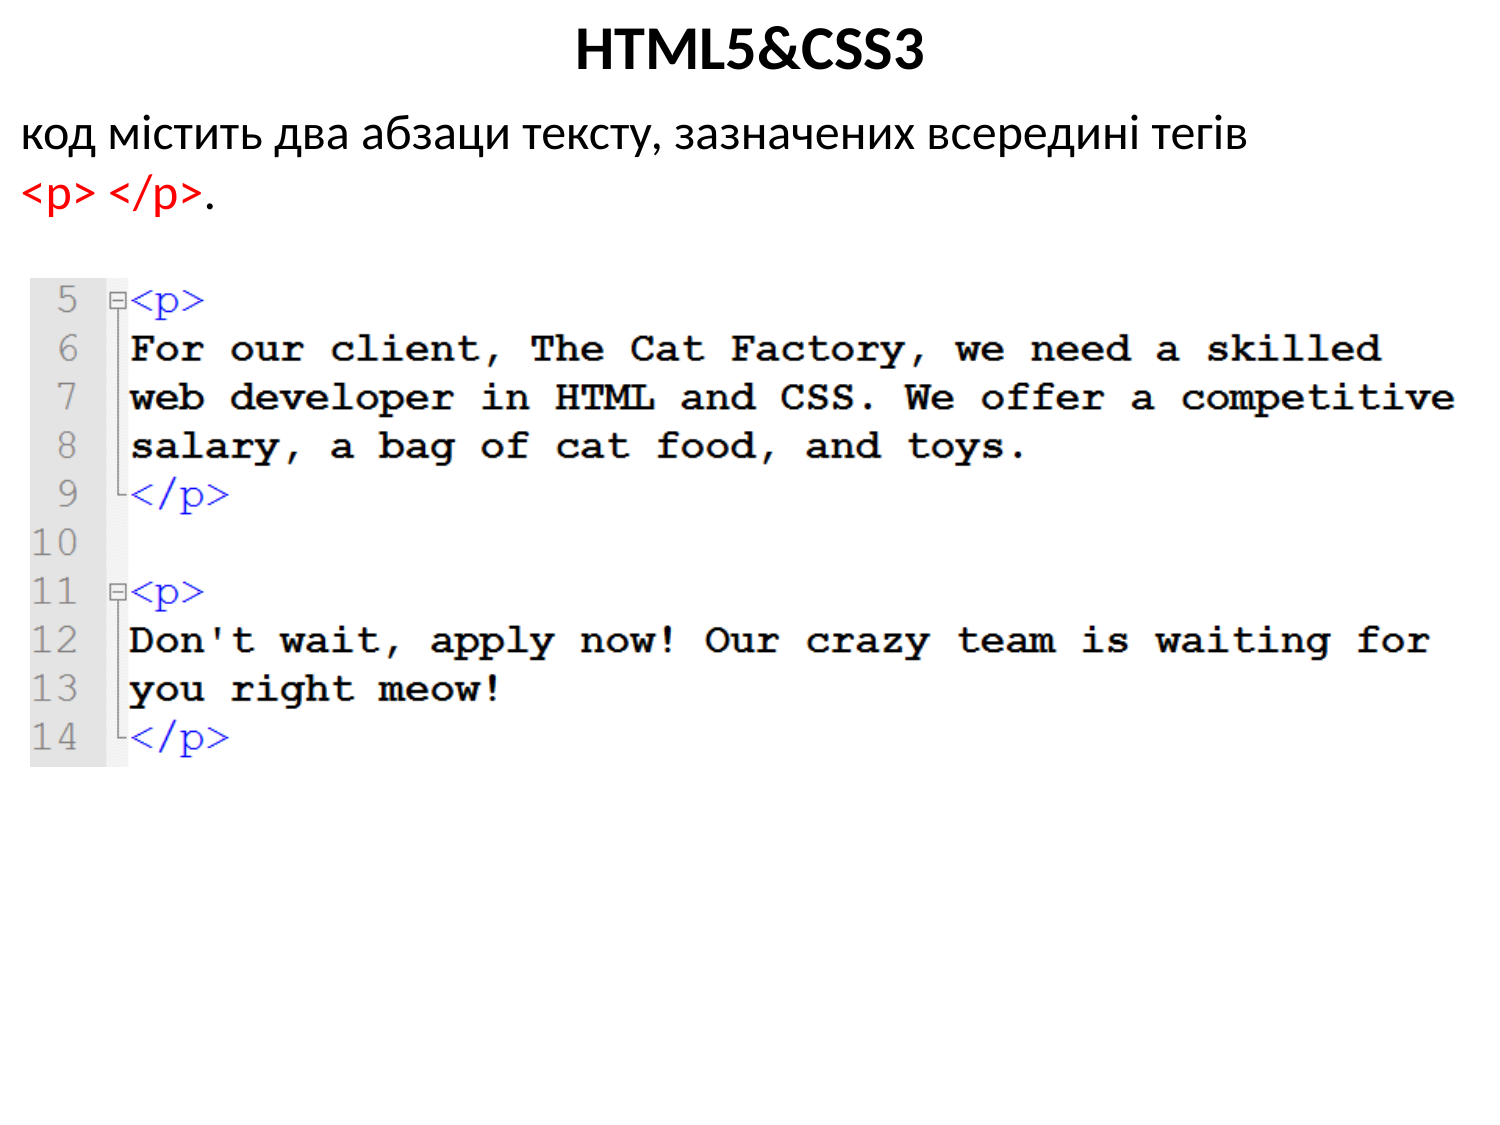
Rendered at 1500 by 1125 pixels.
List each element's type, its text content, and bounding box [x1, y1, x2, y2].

text_box код містить два абзаци тексту, зазначених всередині тегів <p> </p>. [5, 92, 1471, 227]
picture [30, 278, 1470, 767]
title HTML5&CSS3 [0, 0, 1500, 90]
